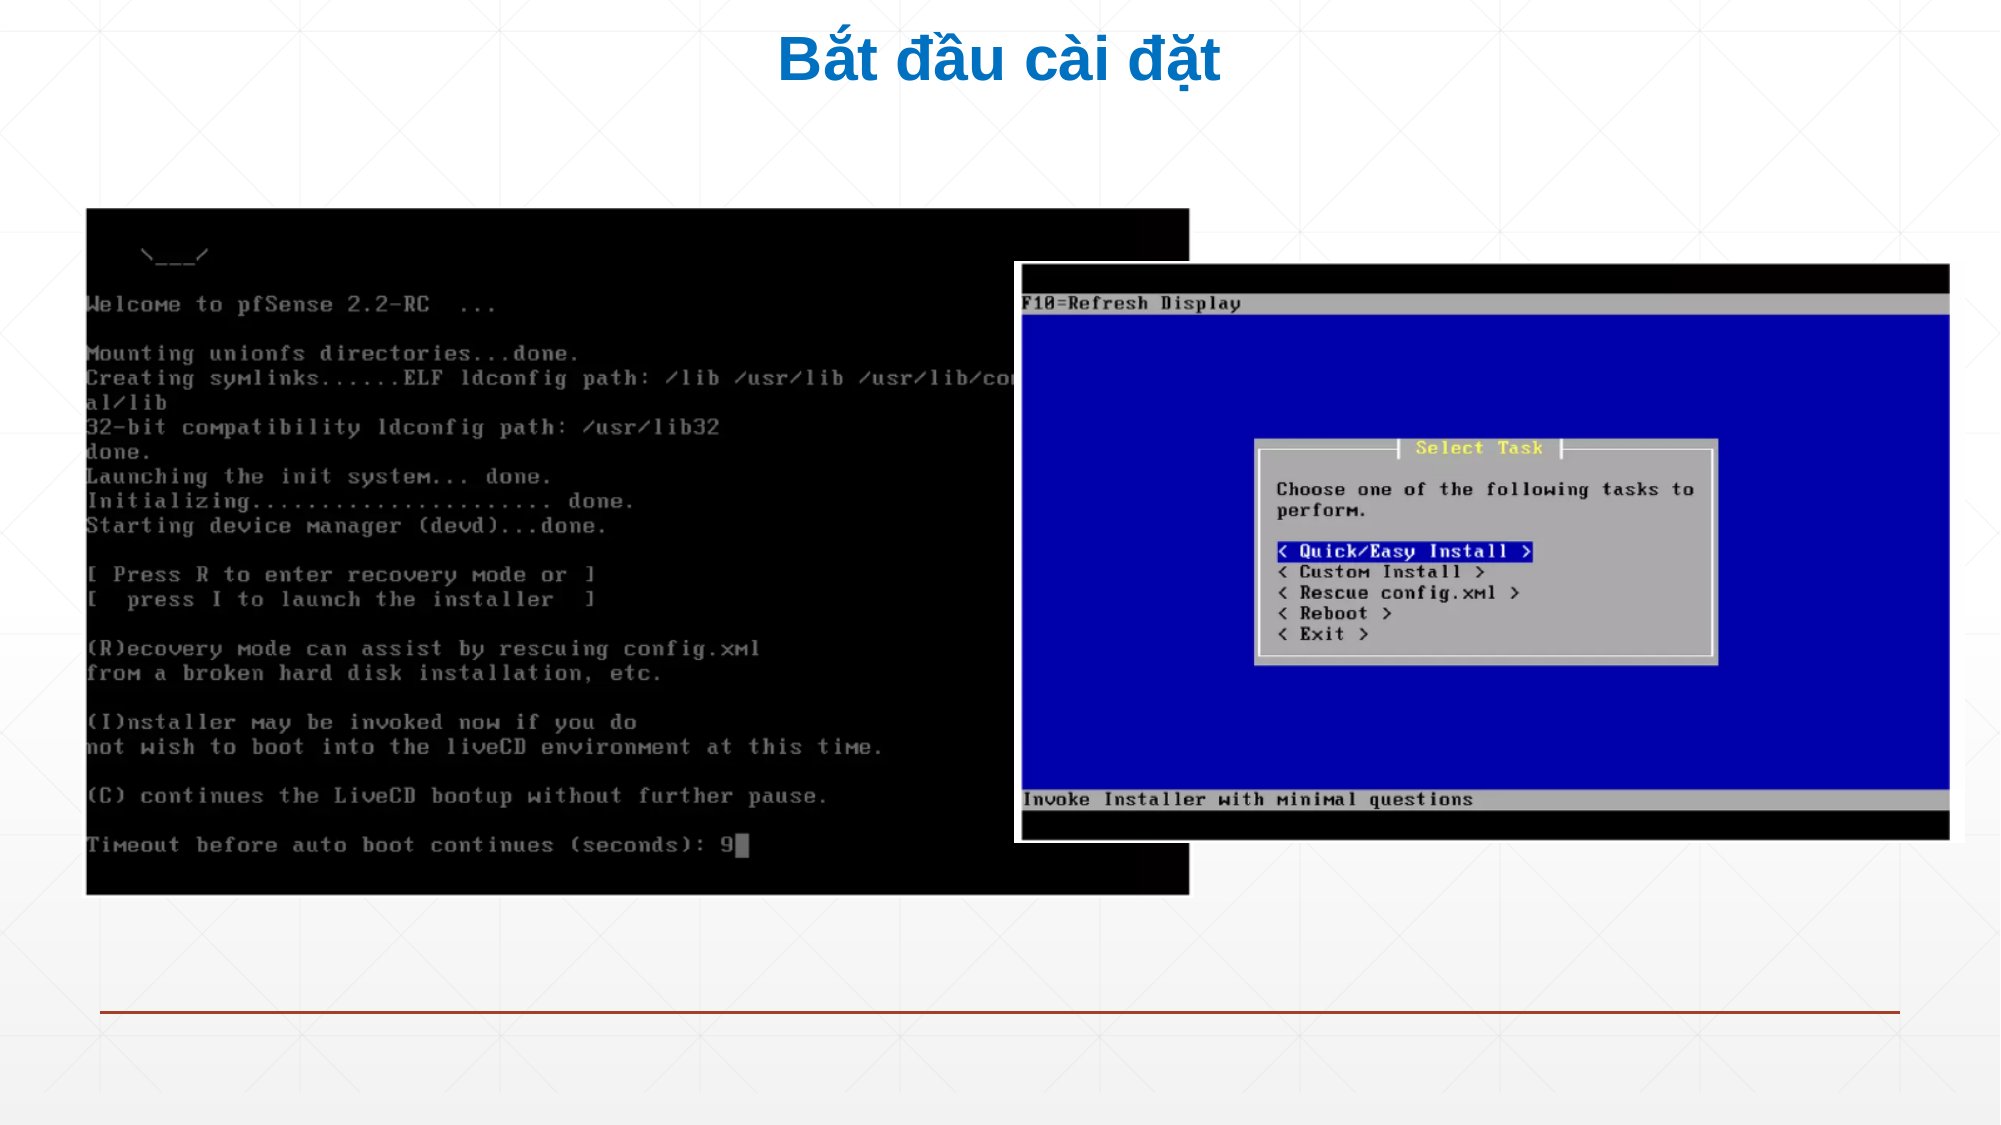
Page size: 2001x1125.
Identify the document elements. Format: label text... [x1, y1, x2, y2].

picture [82, 207, 1965, 898]
title Bắt đầu cài đặt [0, 0, 2000, 102]
